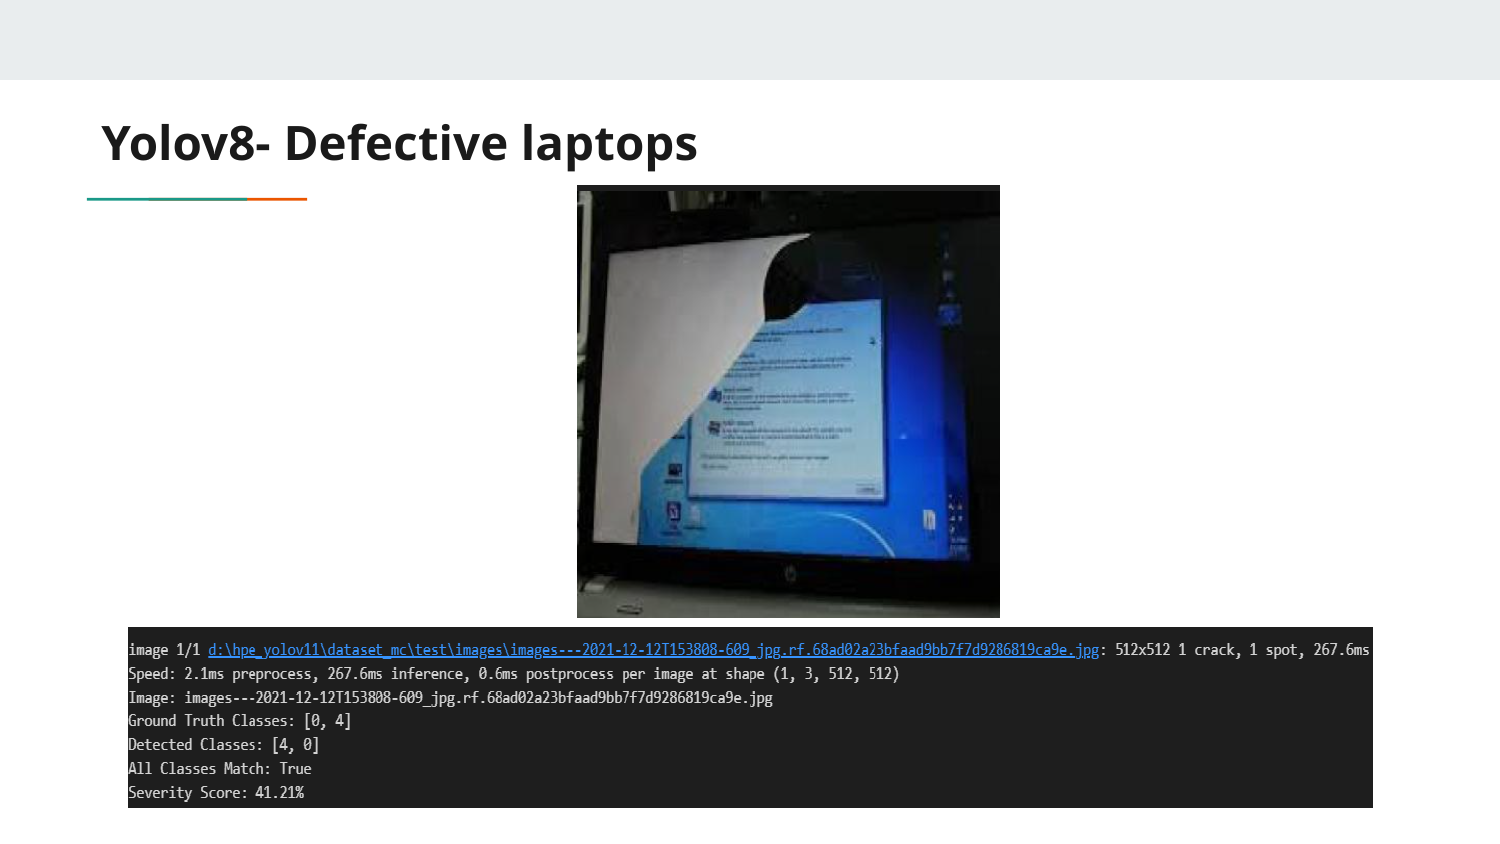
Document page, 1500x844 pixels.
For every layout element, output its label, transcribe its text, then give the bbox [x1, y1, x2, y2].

title Yolov8- Defective laptops [86, 98, 1348, 186]
picture [127, 627, 1373, 809]
picture [577, 185, 1000, 618]
